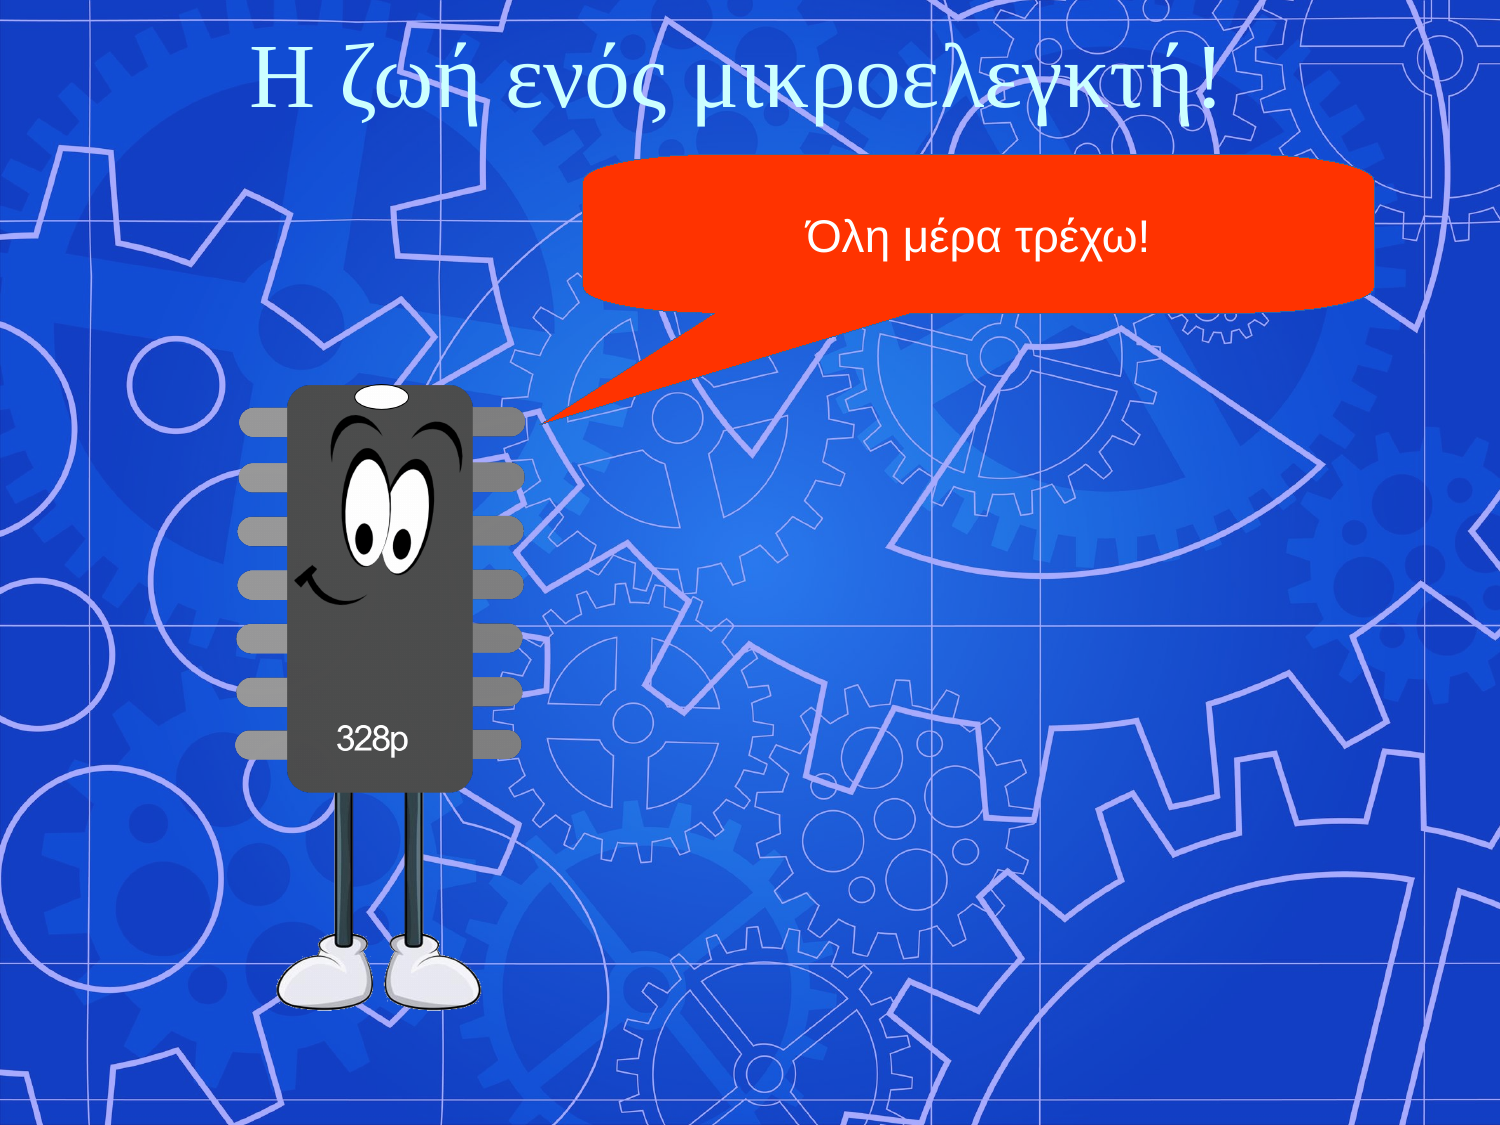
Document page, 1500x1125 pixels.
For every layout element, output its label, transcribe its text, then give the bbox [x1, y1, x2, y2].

text_box Η ζωή ενός μικροελεγκτή! [35, 23, 1441, 118]
text_box Όλη μέρα τρέχω! [539, 154, 1375, 425]
picture [0, 0, 1500, 1125]
